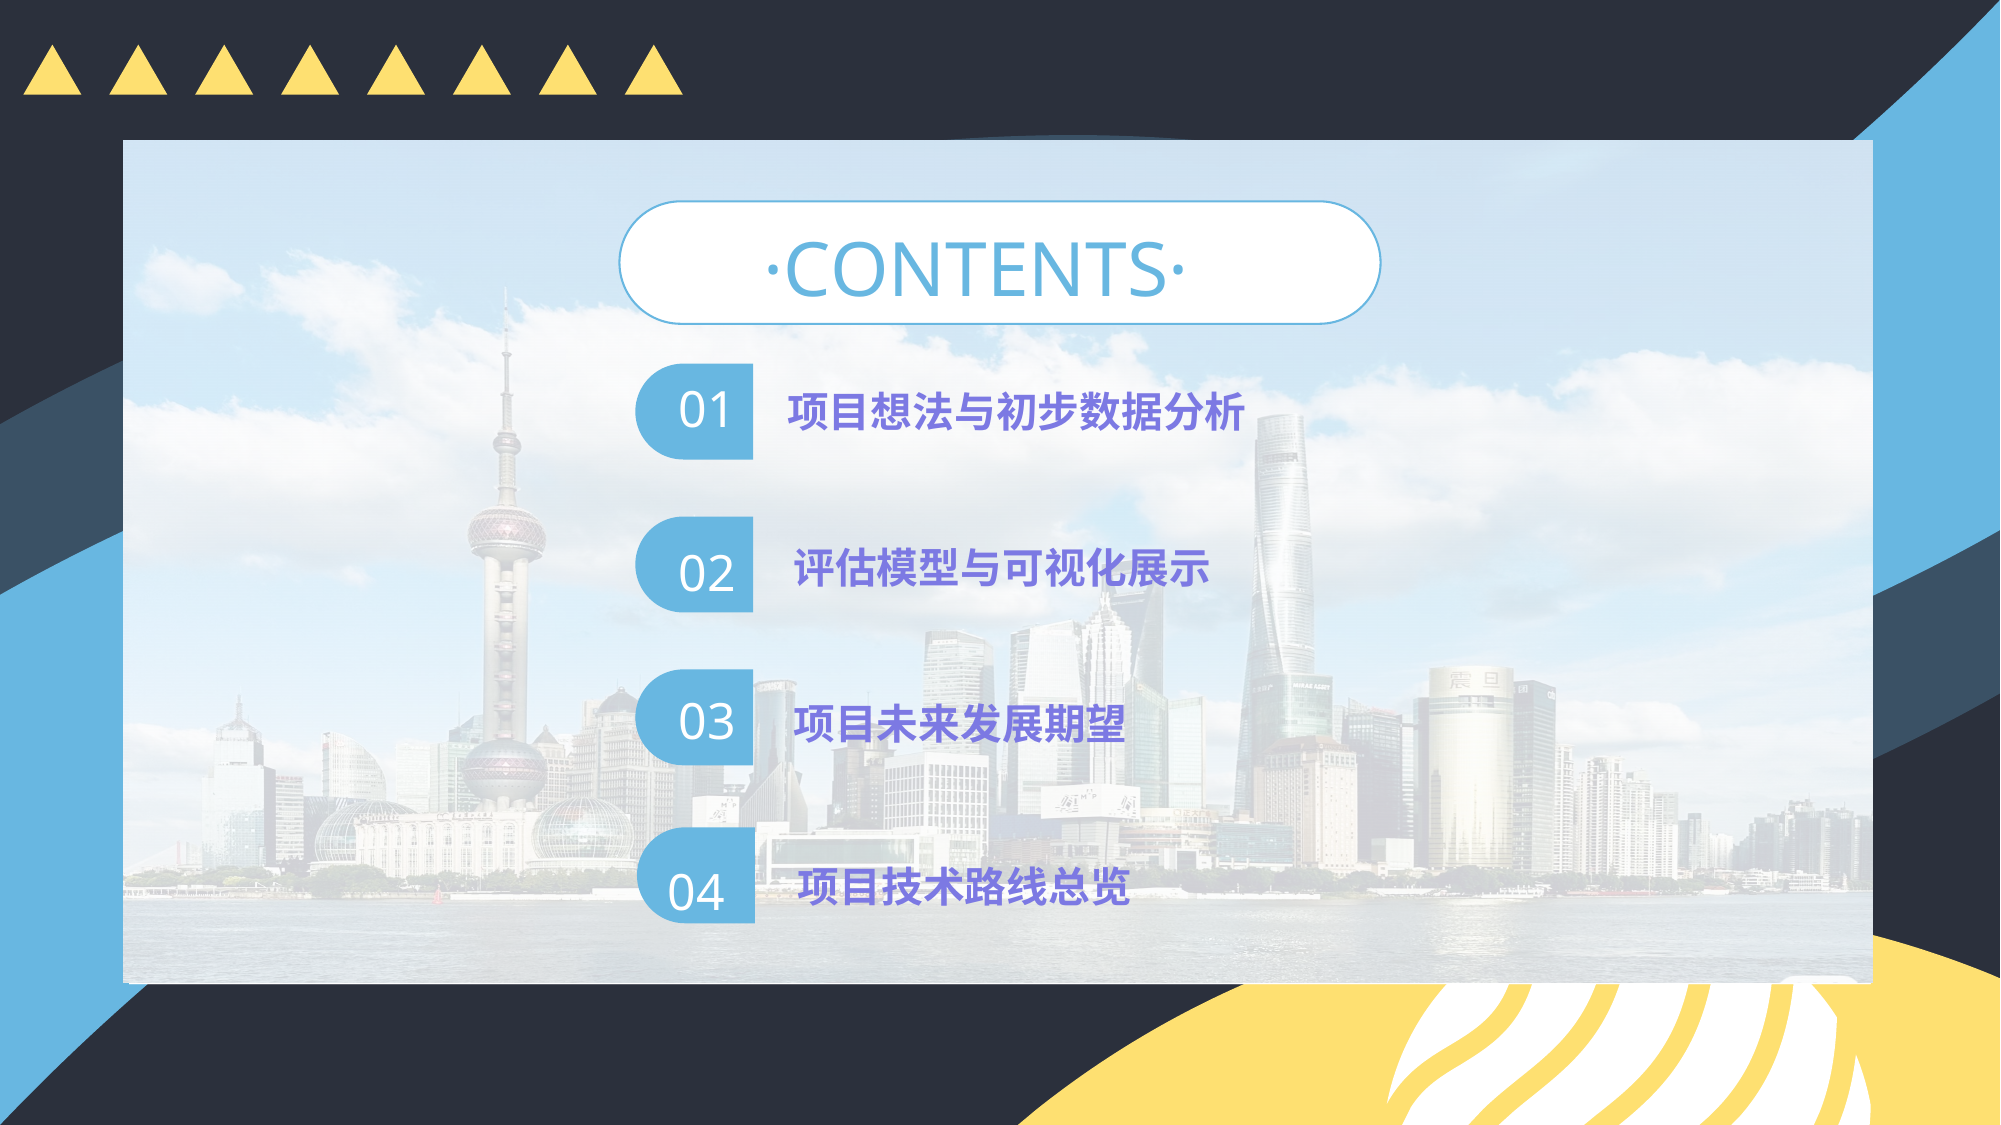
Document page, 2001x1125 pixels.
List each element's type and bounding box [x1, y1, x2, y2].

picture [122, 140, 1873, 983]
